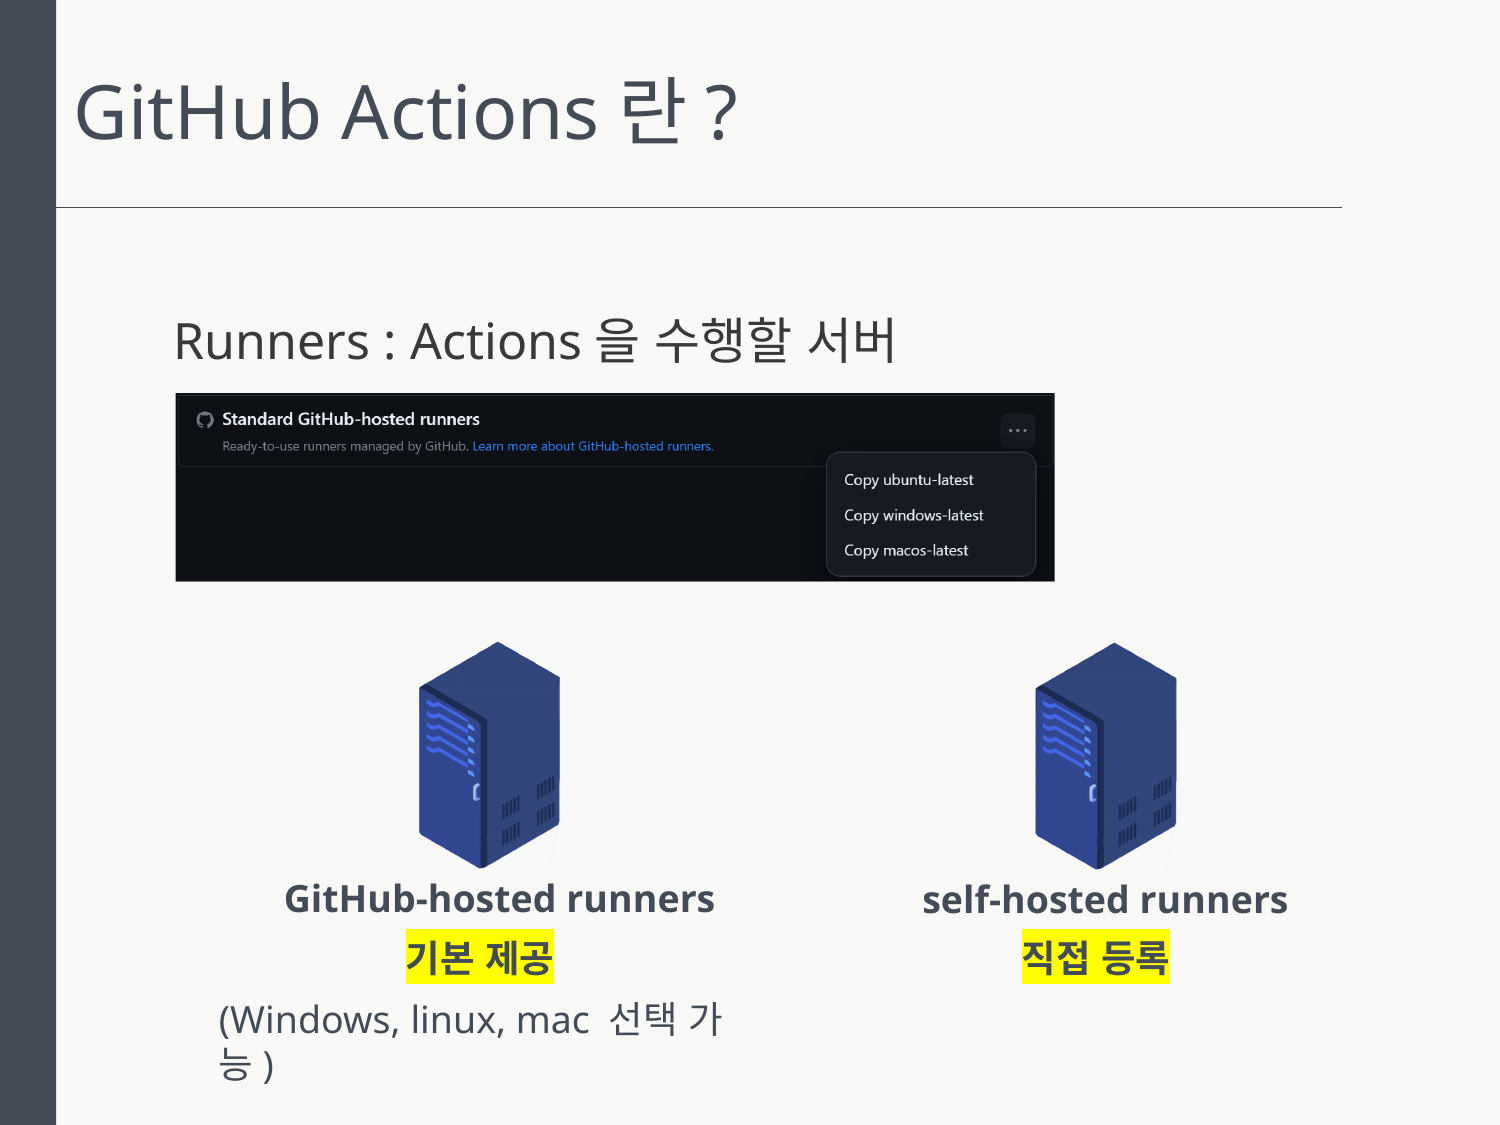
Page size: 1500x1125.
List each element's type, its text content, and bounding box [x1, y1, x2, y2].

text_box Runners : Actions을 수행할 서버 [158, 301, 943, 377]
text_box GitHub Actions란? [59, 56, 753, 162]
text_box [0, 0, 57, 1125]
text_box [175, 393, 1055, 582]
text_box 기본 제공 [390, 928, 588, 988]
picture [1033, 638, 1179, 875]
picture [416, 637, 563, 874]
text_box 직접 등록 [1007, 928, 1204, 988]
text_box self-hosted runners [907, 868, 1321, 928]
text_box (Windows, linux, mac 선택 가능) [204, 988, 775, 1094]
text_box GitHub-hosted runners [269, 867, 737, 928]
